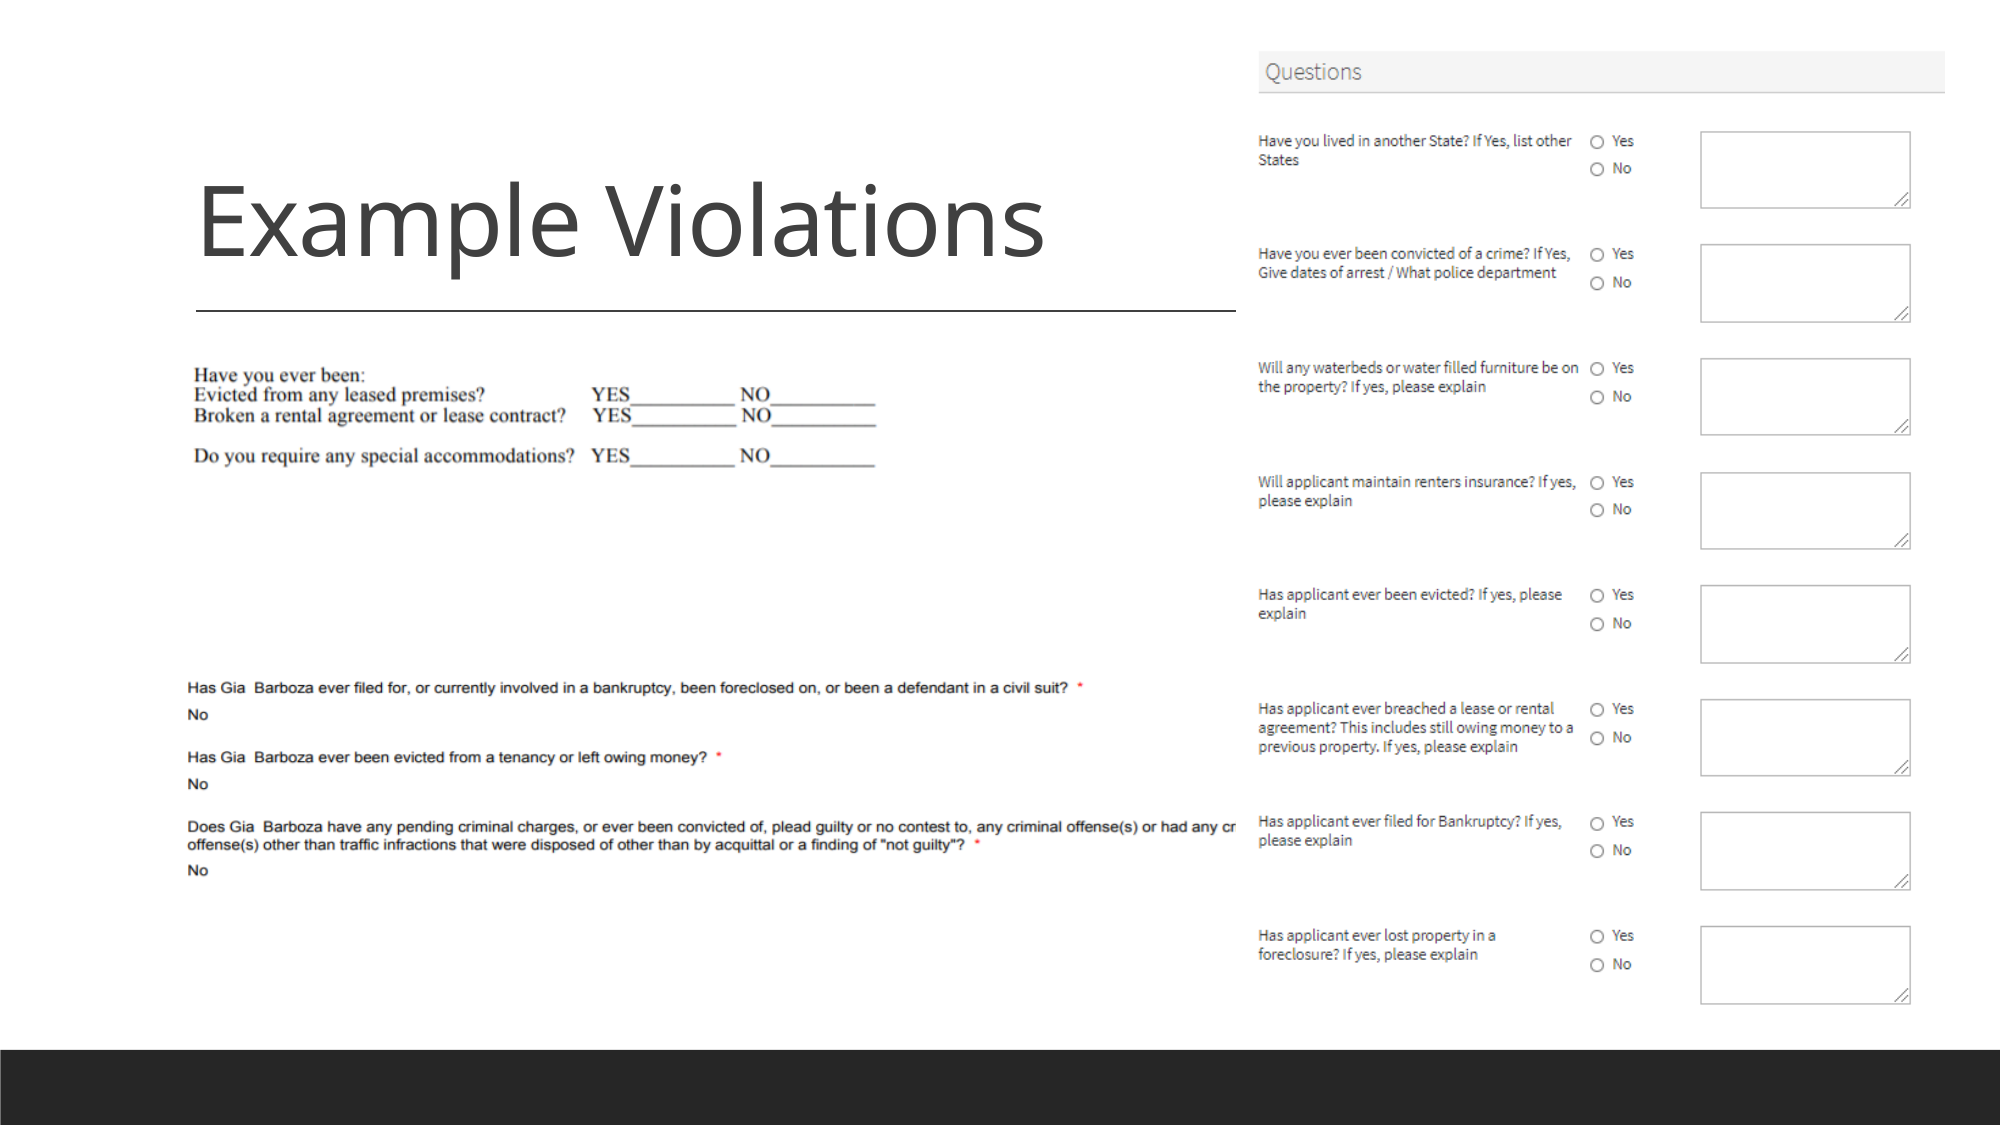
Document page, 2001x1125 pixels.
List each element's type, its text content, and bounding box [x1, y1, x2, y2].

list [179, 346, 889, 475]
title Example Violations [180, 47, 1232, 285]
picture [141, 16, 1945, 1018]
